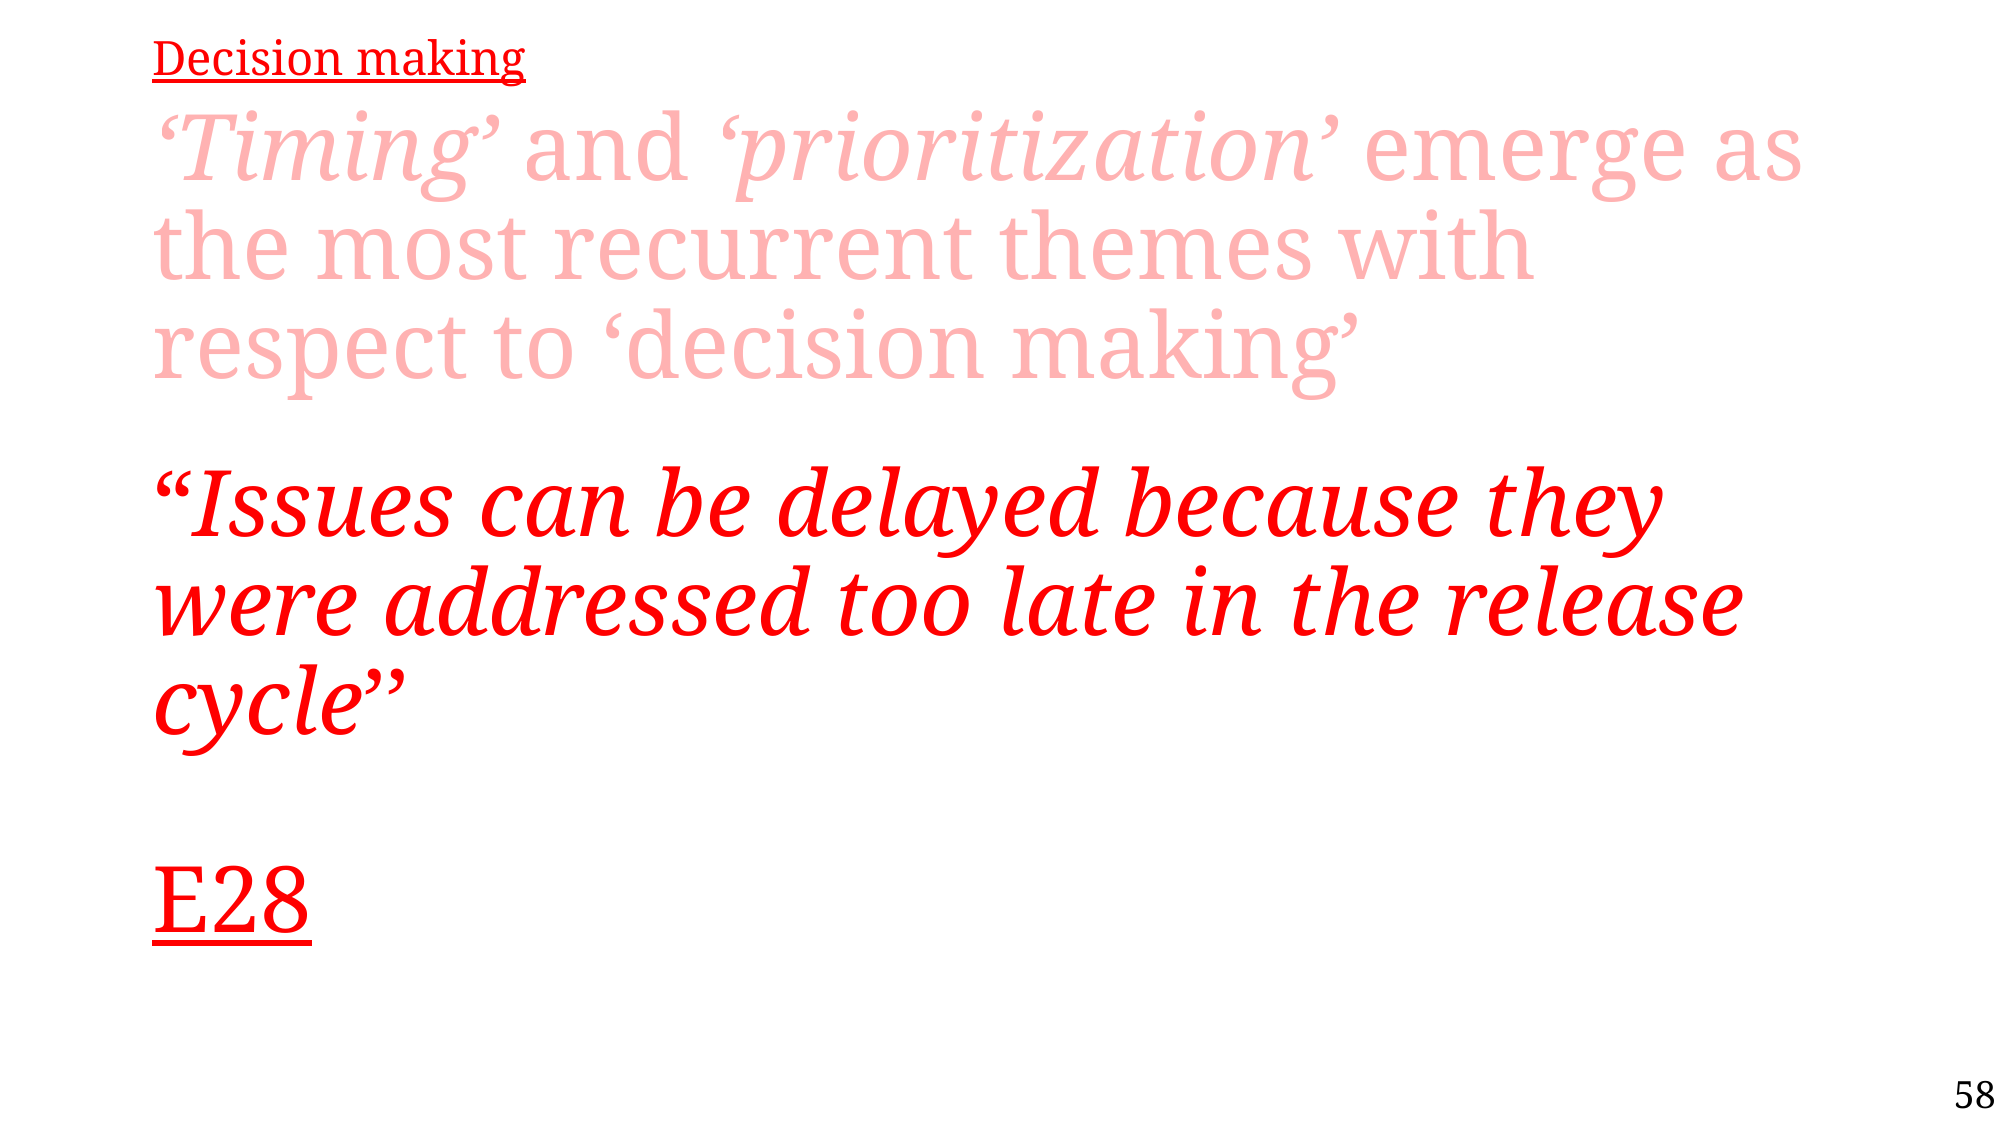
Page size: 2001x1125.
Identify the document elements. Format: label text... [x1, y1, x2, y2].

list Decision making [137, 27, 1863, 94]
title ‘Timing’ and ‘prioritization’ emerge as the most recurrent themes with respect to ‘decision making’ [137, 94, 1863, 450]
text_box “Issues can be delayed because they were addressed too late in the release cycle’’ E28 [137, 450, 1863, 1000]
text_box 58 [1939, 1063, 2000, 1124]
